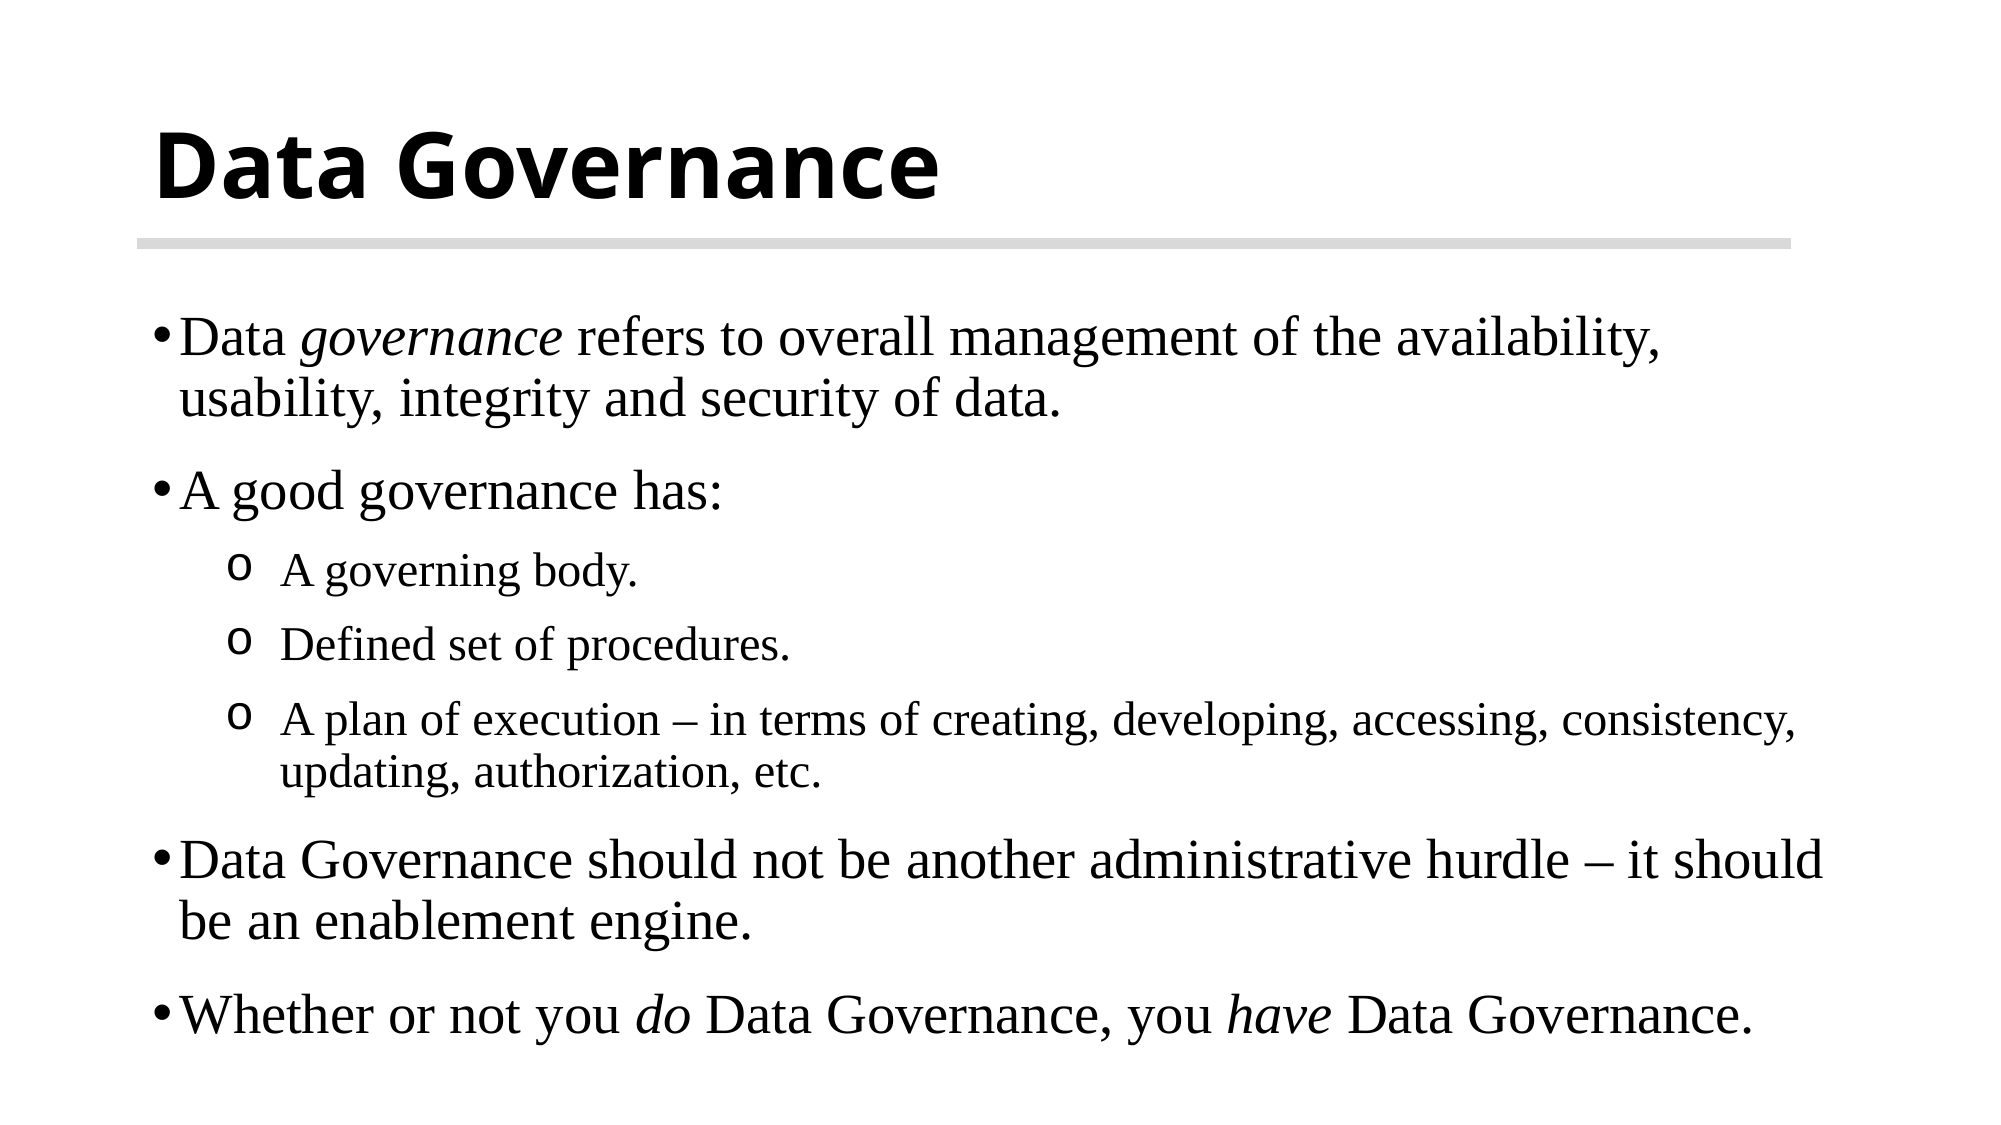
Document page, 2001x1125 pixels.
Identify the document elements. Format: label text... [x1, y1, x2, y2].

list Data governance refers to overall management of the availability, usability, integrity and security of data. A good governance has: A governing body. Defined set of procedures. A plan of execution – in terms of creating, developing, accessing, consistency, updating, authorization, etc. Data Governance should not be another administrative hurdle – it should be an enablement engine. Whether or not you do Data Governance, you have Data Governance. [137, 299, 1863, 1055]
title Data Governance [137, 59, 1863, 278]
